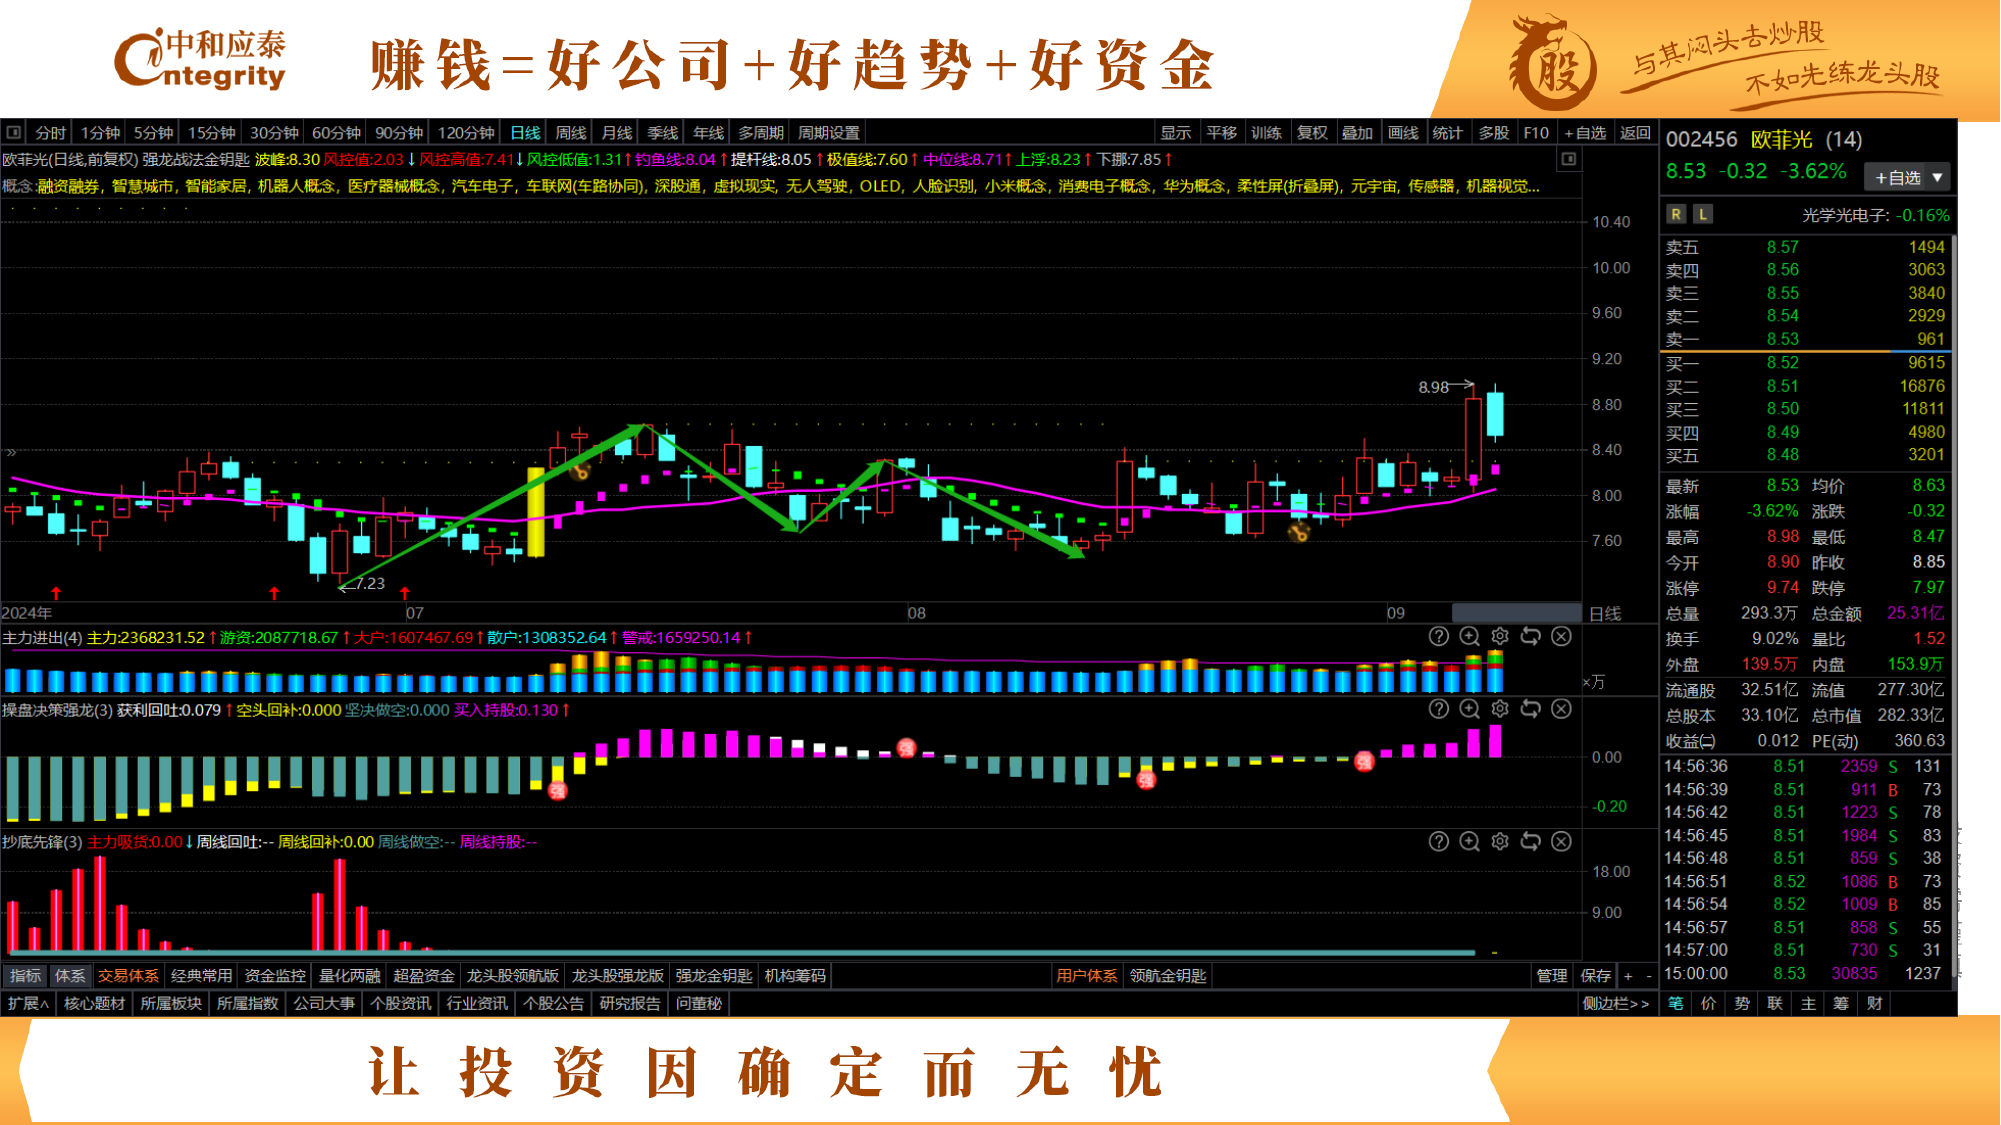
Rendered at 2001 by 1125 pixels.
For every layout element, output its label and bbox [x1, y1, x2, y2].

picture [0, 0, 2000, 1125]
list [0, 118, 1958, 1017]
